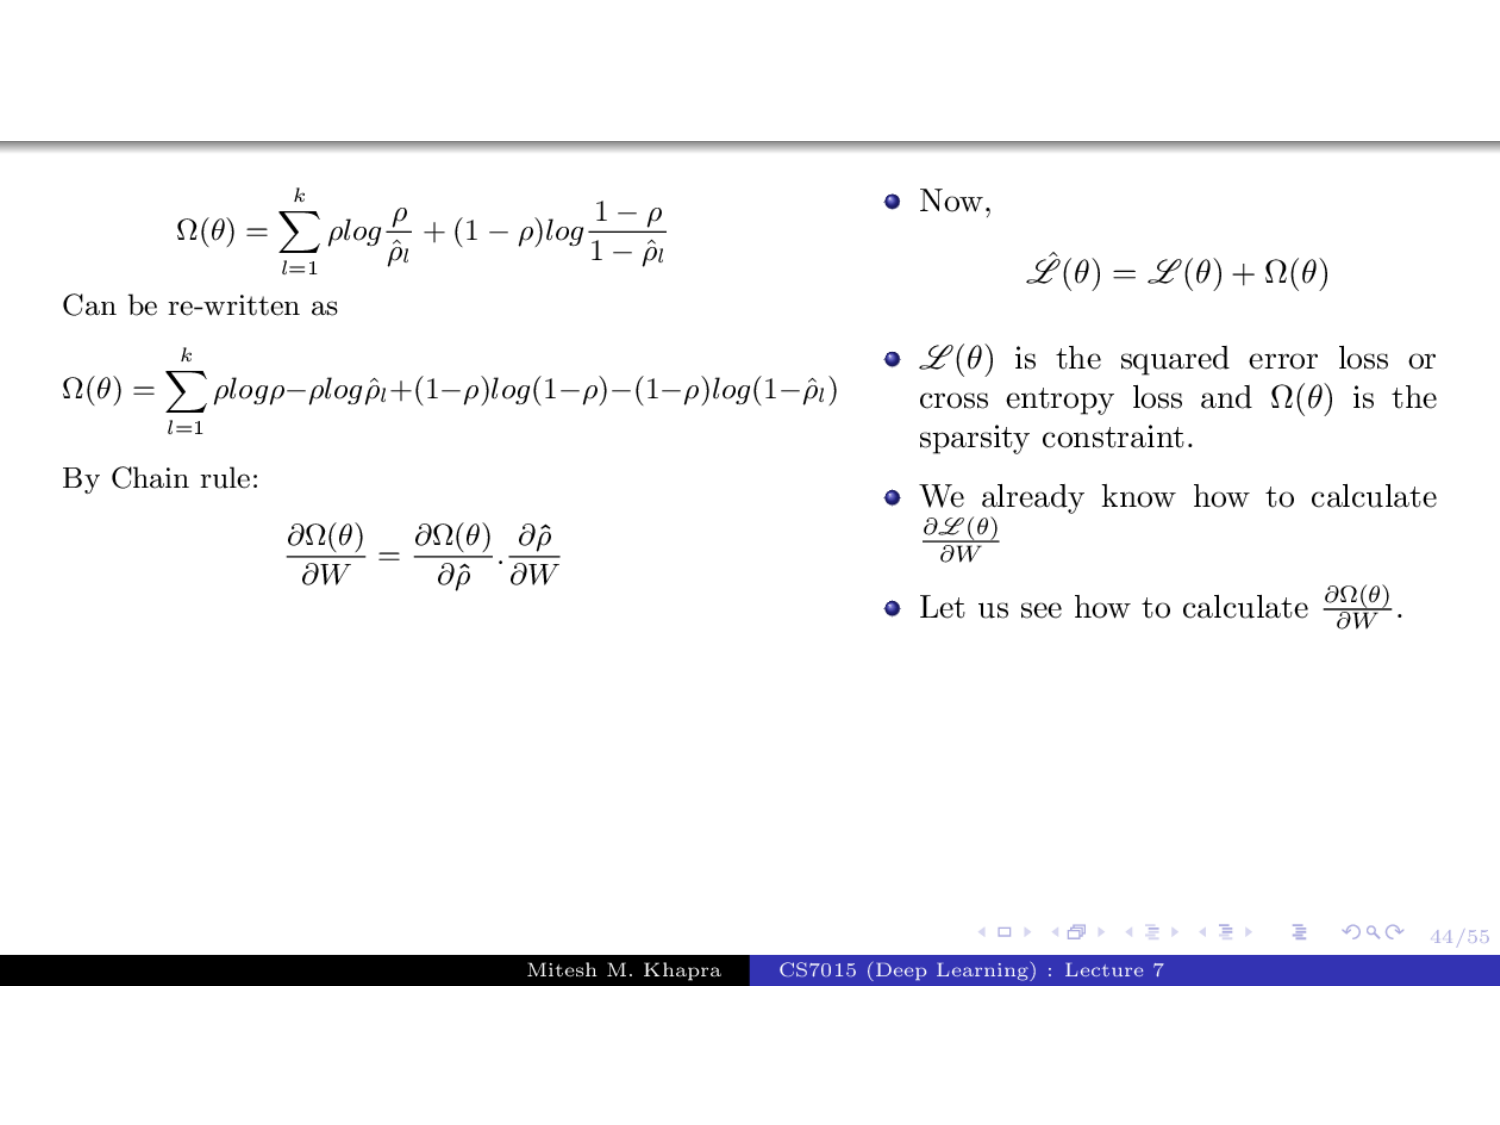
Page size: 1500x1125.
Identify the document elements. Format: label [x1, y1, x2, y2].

picture [0, 141, 1500, 986]
